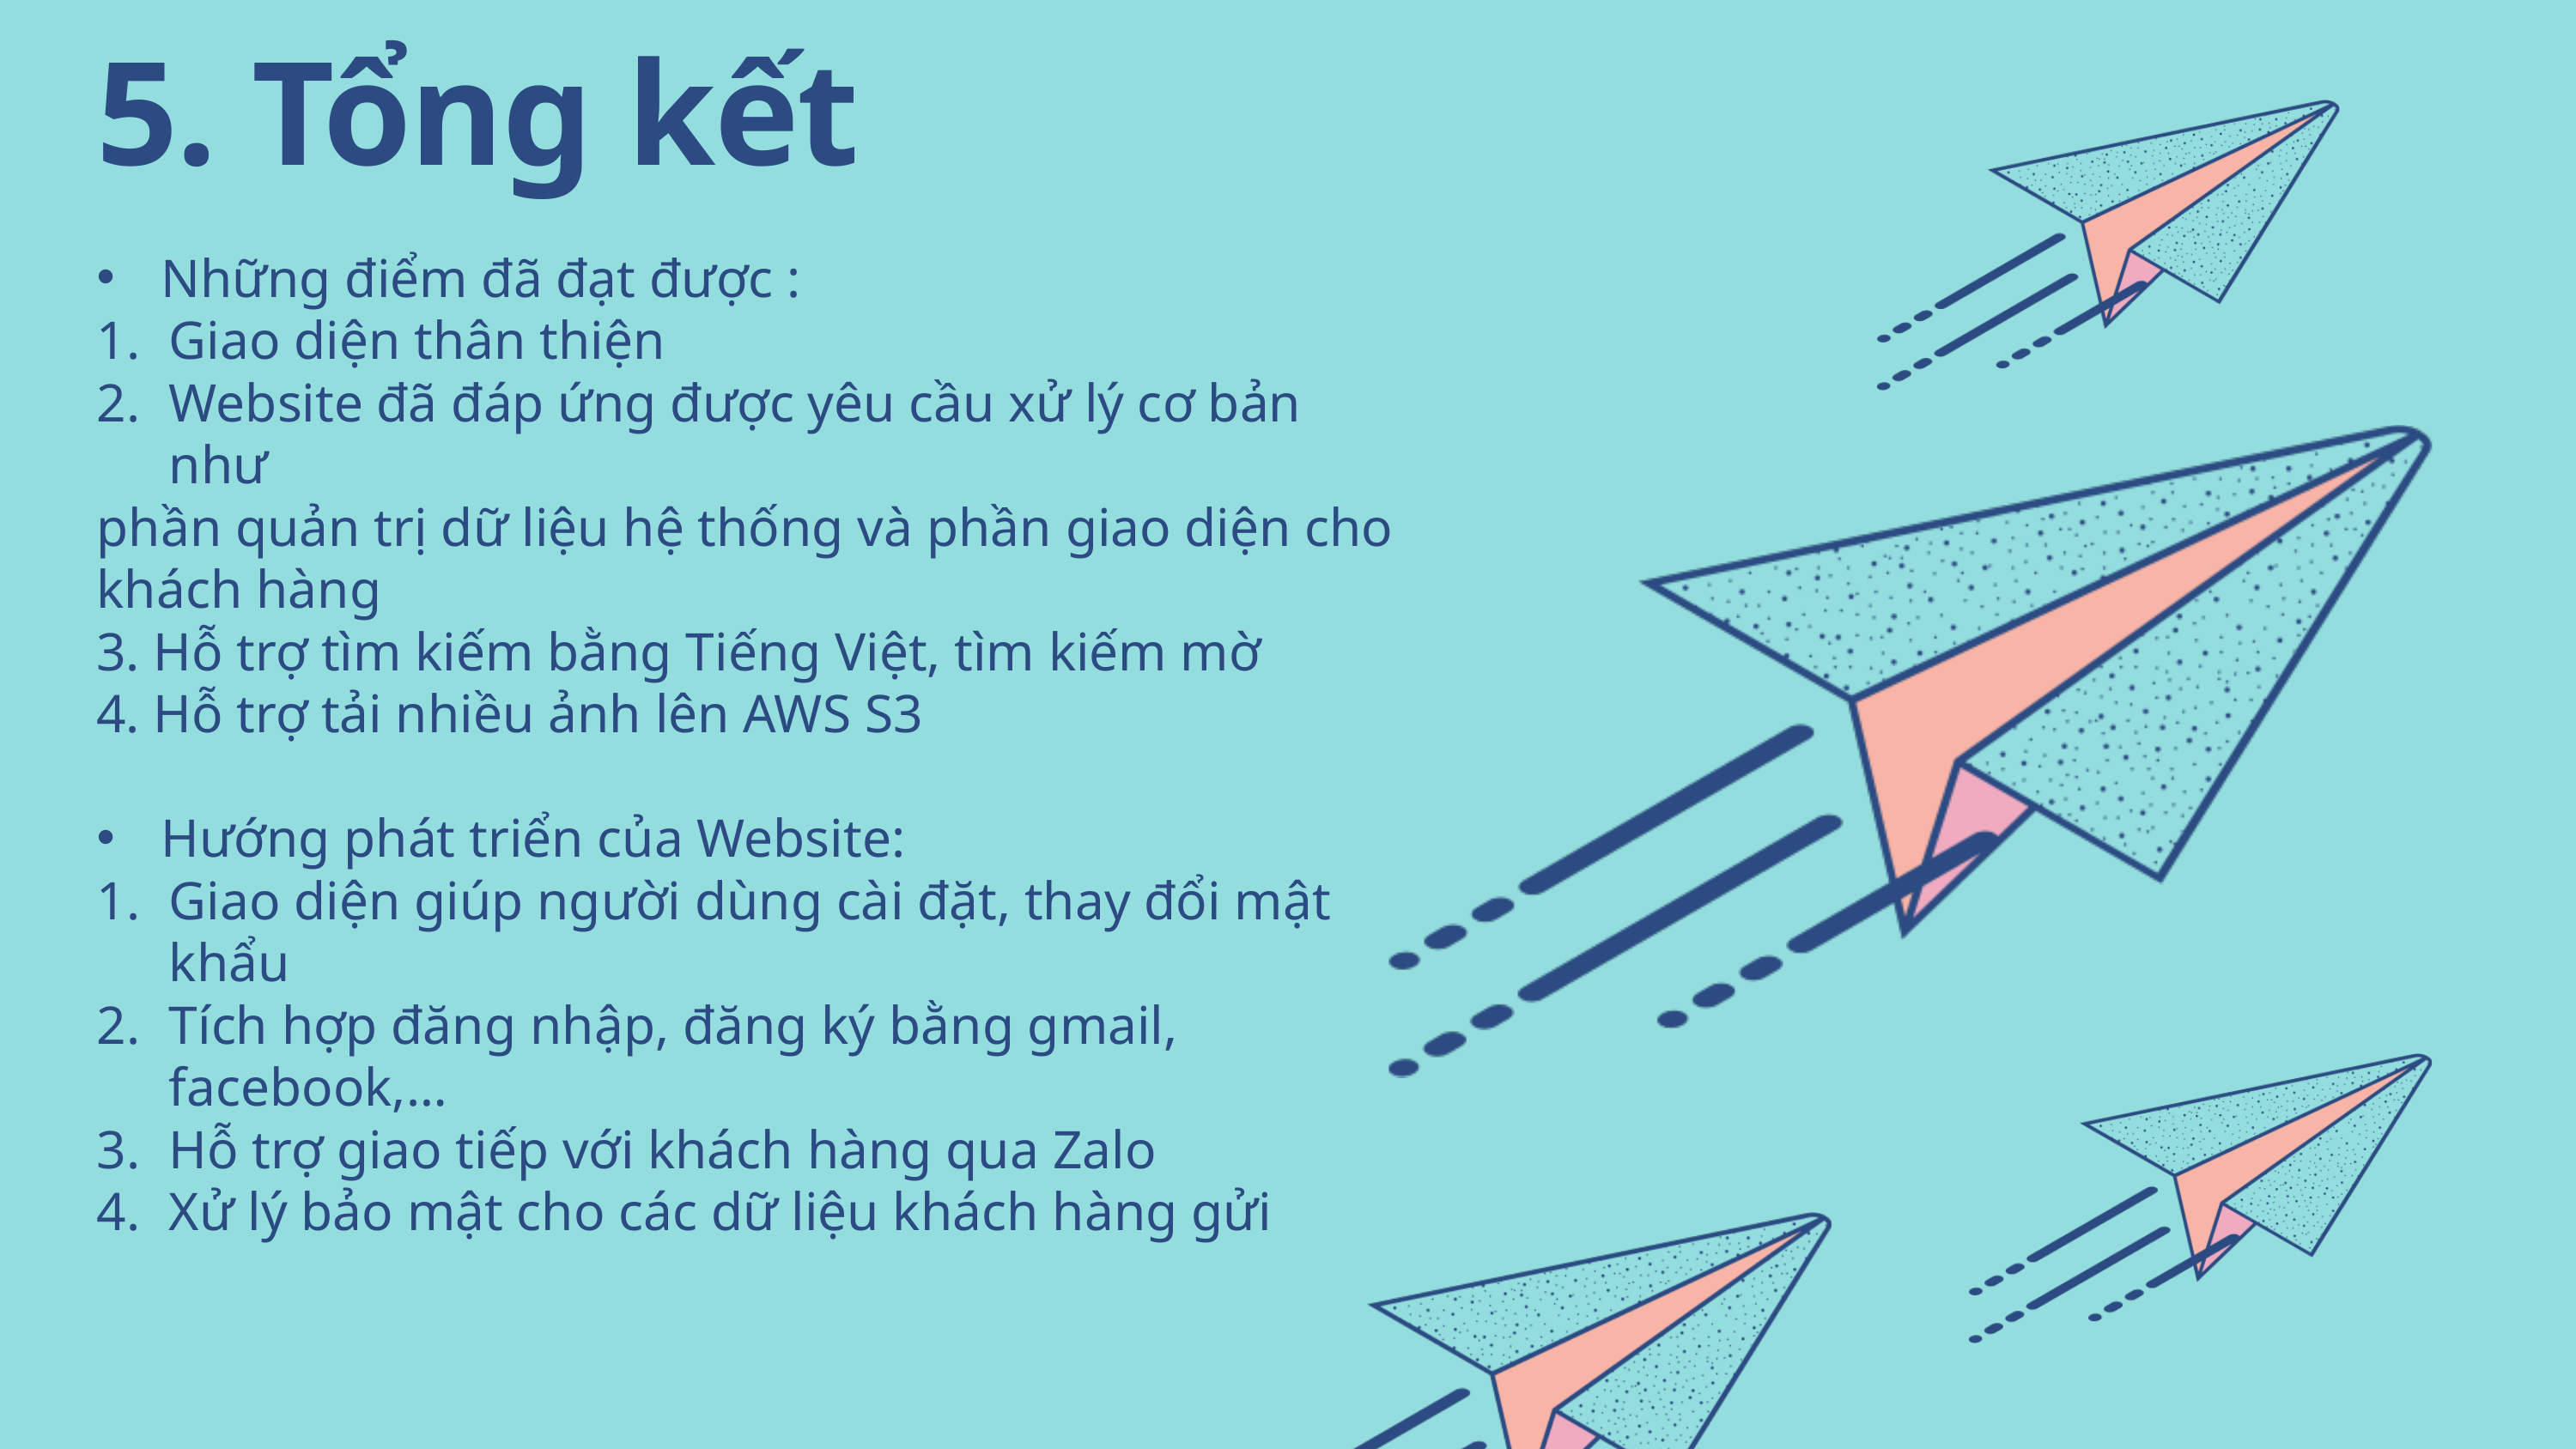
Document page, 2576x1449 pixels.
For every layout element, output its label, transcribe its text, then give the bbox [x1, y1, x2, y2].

text_box [1220, 1212, 1832, 1449]
text_box 5. Tổng kết [96, 58, 1127, 245]
text_box [1415, 425, 2433, 1078]
text_box [1876, 100, 2340, 391]
text_box Những điểm đã đạt được : Giao diện thân thiện Website đã đáp ứng được yêu cầu xử lý cơ bản như phần quản trị dữ liệu hệ thống và phần giao diện cho khách hàng 3. Hỗ trợ tìm kiếm bằng Tiếng Việt, tìm kiếm mờ 4. Hỗ trợ tải nhiều ảnh lên AWS S3 Hướng phát triển của Website: Giao diện giúp người dùng cài đặt, thay đổi mật khẩu Tích hợp đăng nhập, đăng ký bằng gmail, facebook,… Hỗ trợ giao tiếp với khách hàng qua Zalo Xử lý bảo mật cho các dữ liệu khách hàng gửi [96, 245, 1415, 1241]
text_box [1968, 1053, 2433, 1344]
